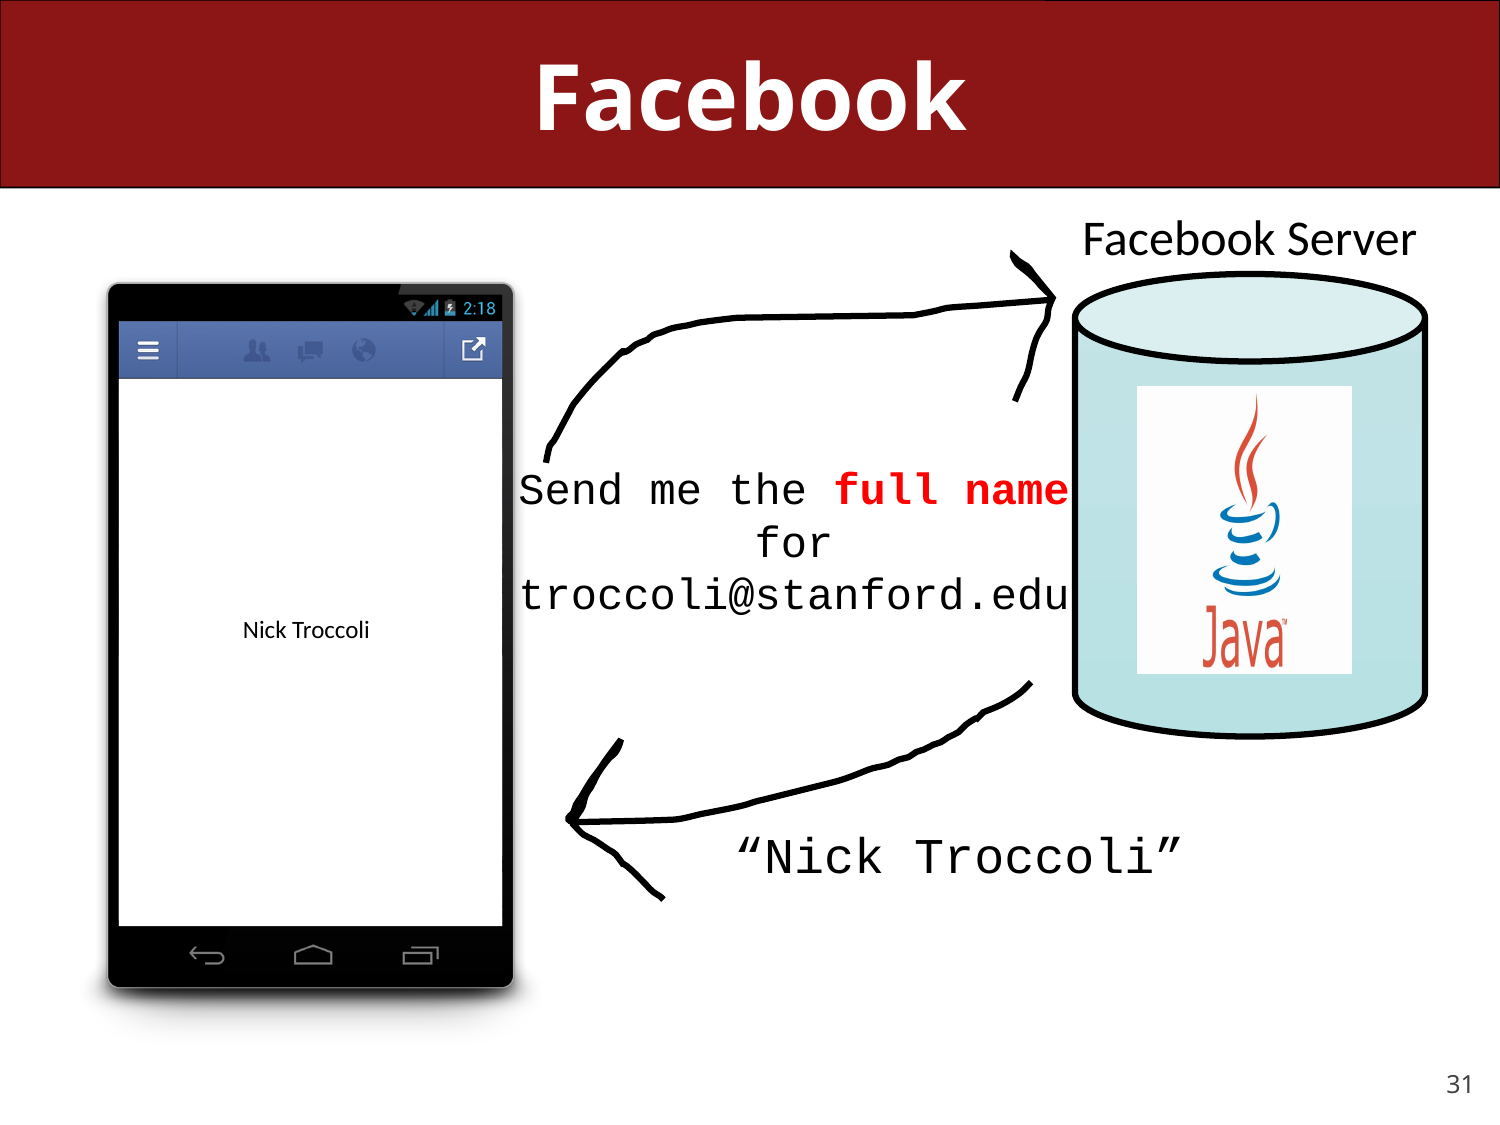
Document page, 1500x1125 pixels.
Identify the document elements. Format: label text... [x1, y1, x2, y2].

text_box “Nick Troccoli” [626, 815, 1292, 891]
text_box [547, 254, 1054, 453]
text_box [694, 681, 1032, 815]
title Facebook [75, 0, 1425, 188]
text_box [1074, 273, 1426, 738]
picture [1137, 386, 1352, 674]
text_box [567, 739, 626, 867]
text_box Facebook Server [1067, 198, 1433, 273]
picture [74, 274, 546, 1051]
text_box [651, 891, 679, 901]
text_box Send me the full name for troccoli@stanford.edu [546, 453, 1094, 626]
